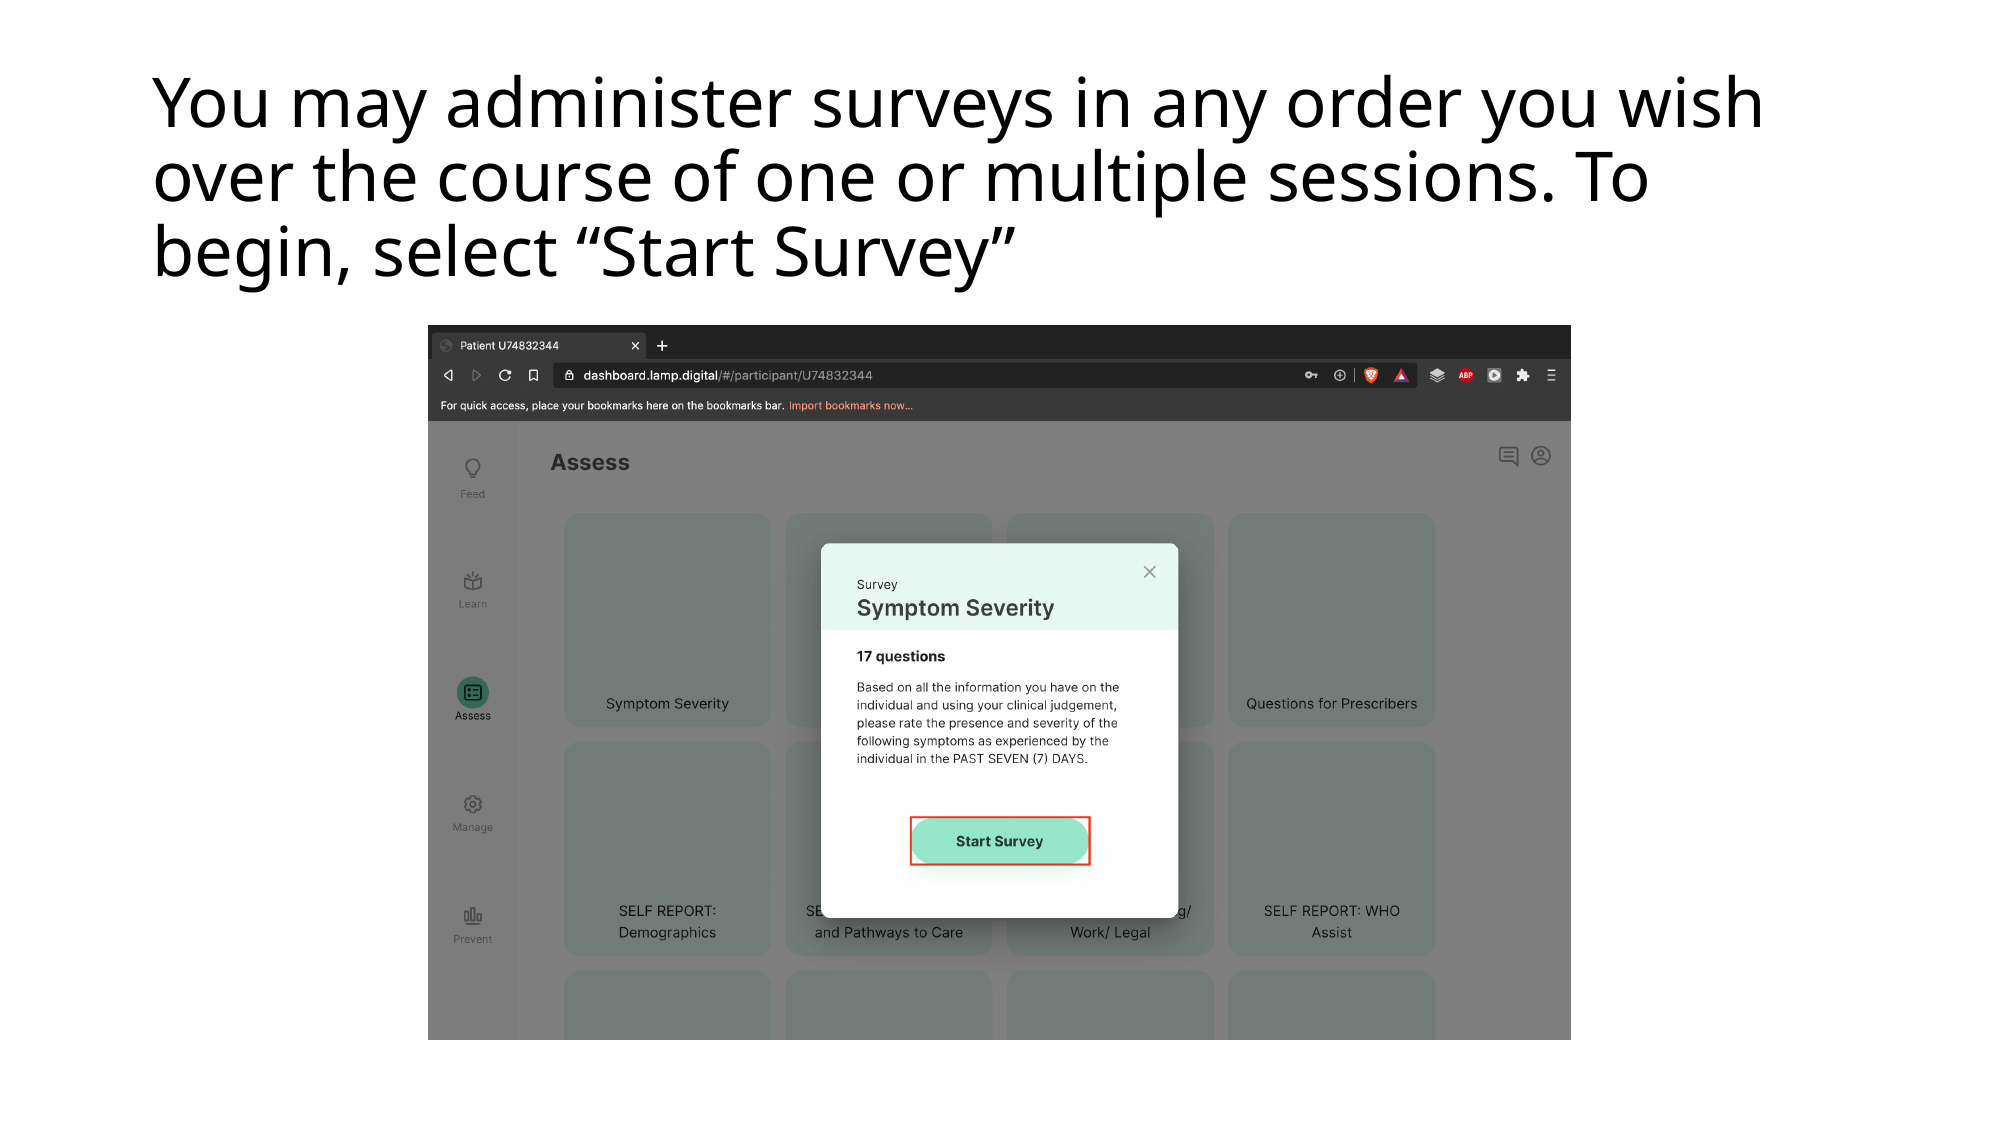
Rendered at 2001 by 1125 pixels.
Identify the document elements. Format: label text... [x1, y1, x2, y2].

title You may administer surveys in any order you wish over the course of one or multiple sessions. To begin, select “Start Survey” [137, 59, 1863, 300]
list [428, 325, 1572, 1040]
